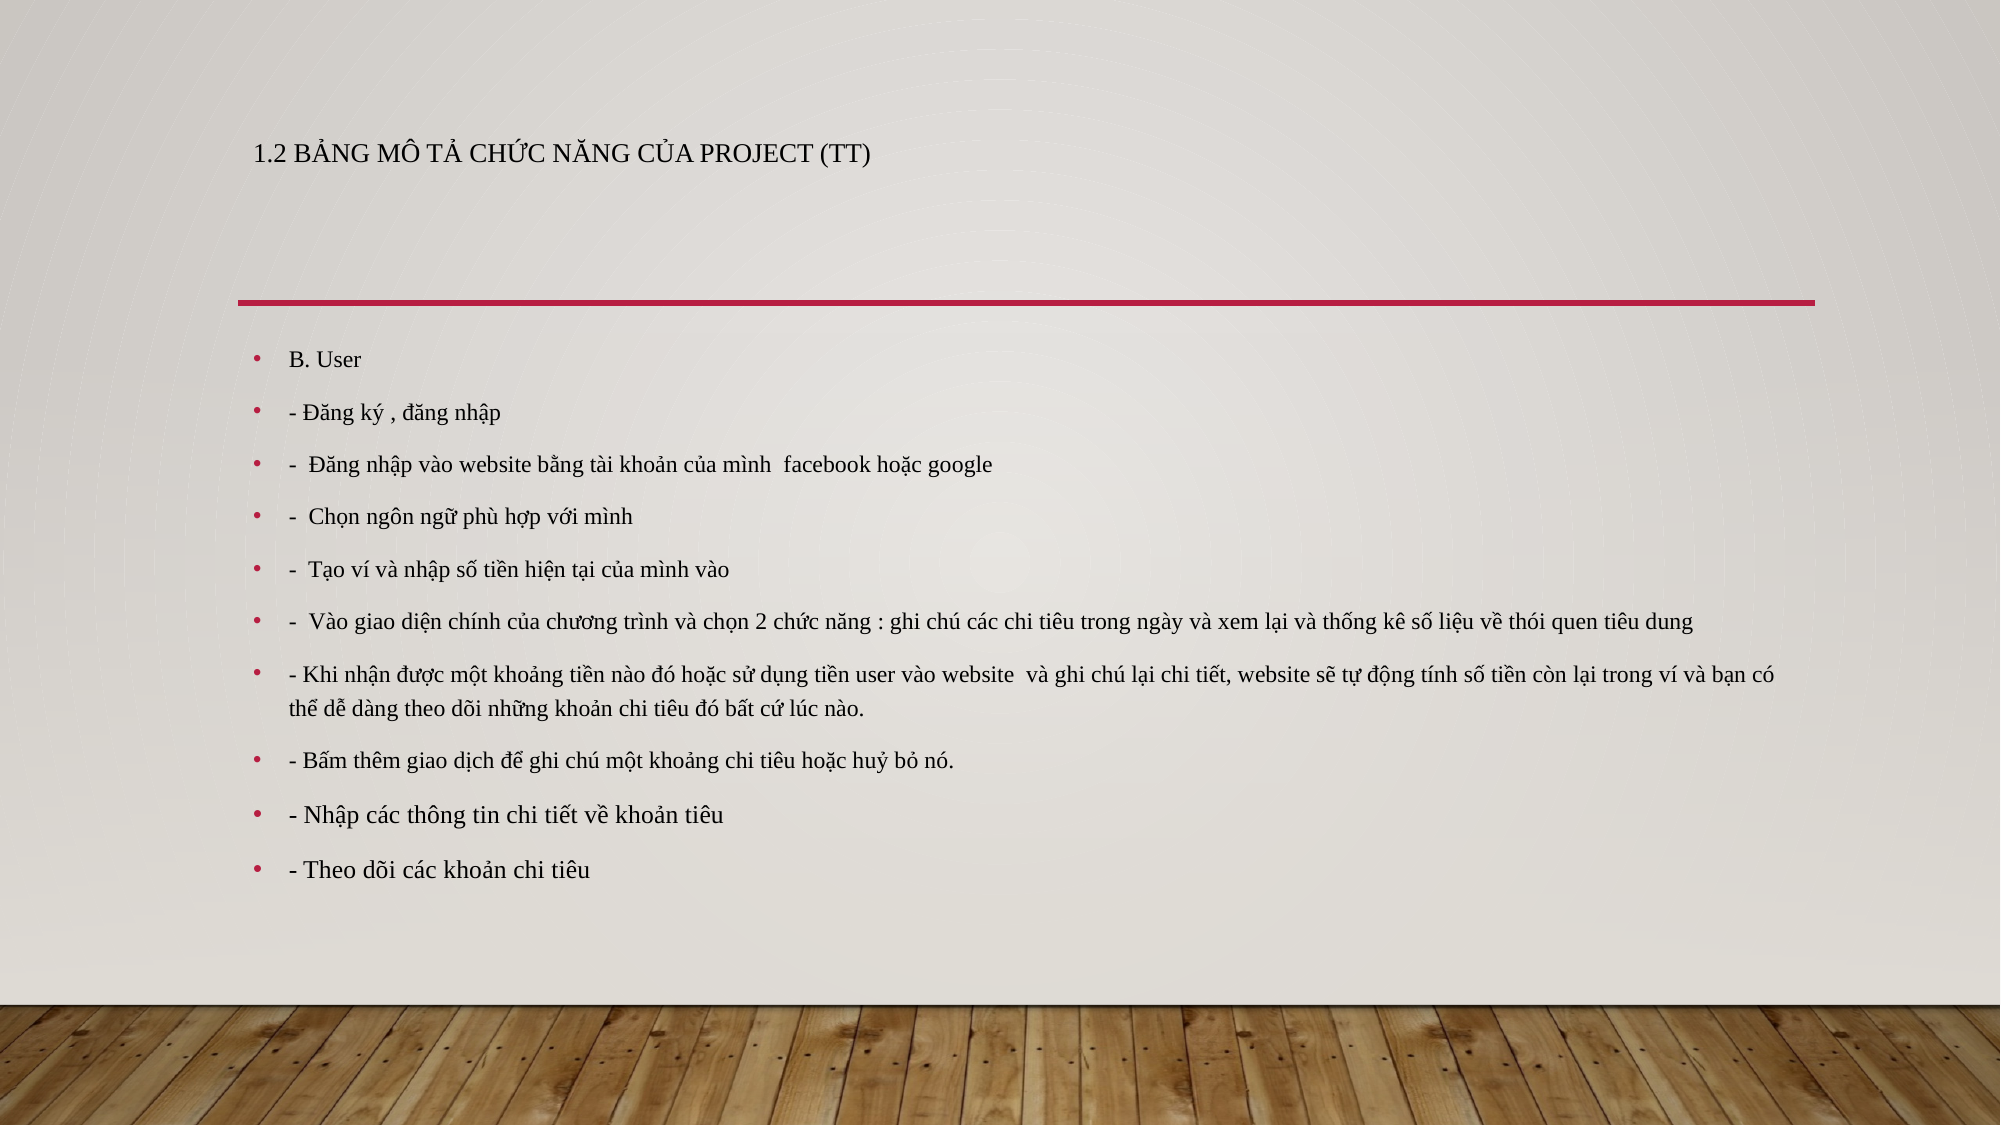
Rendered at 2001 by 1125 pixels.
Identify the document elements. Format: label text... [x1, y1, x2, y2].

title 1.2 bảng mô tả chức năng của project (tt) [238, 131, 1814, 305]
picture [0, 1005, 2000, 1125]
list B. User - Đăng ký , đăng nhập - Đăng nhập vào website bằng tài khoản của mình facebook hoặc google - Chọn ngôn ngữ phù hợp với mình - Tạo ví và nhập số tiền hiện tại của mình vào - Vào giao diện chính của chương trình và chọn 2 chức năng : ghi chú các chi tiêu trong ngày và xem lại và thống kê số liệu về thói quen tiêu dung - Khi nhận được một khoảng tiền nào đó hoặc sử dụng tiền user vào website và ghi chú lại chi tiết, website sẽ tự động tính số tiền còn lại trong ví và bạn có thể dễ dàng theo dõi những khoản chi tiêu đó bất cứ lúc nào. - Bấm thêm giao dịch để ghi chú một khoảng chi tiêu hoặc huỷ bỏ nó. - Nhập các thông tin chi tiết về khoản tiêu - Theo dõi các khoản chi tiêu [238, 330, 1814, 897]
